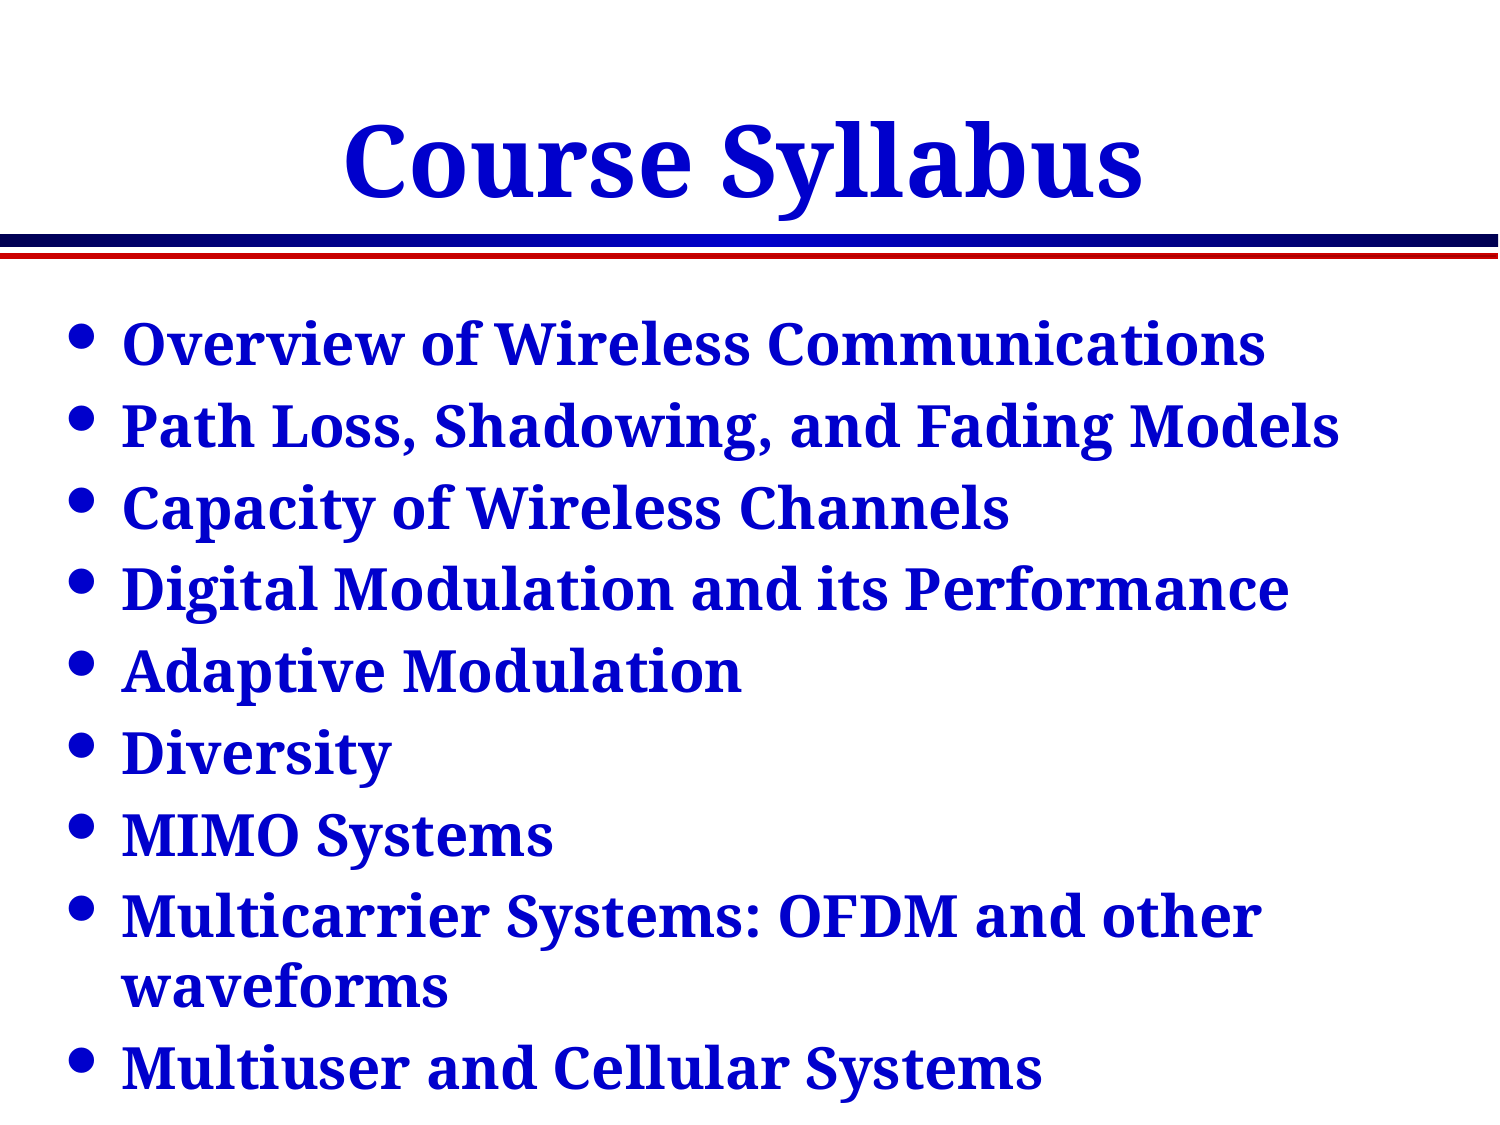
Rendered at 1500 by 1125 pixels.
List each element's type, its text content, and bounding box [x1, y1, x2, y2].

title Course Syllabus [99, 37, 1388, 226]
list Overview of Wireless Communications Path Loss, Shadowing, and Fading Models Capacity of Wireless Channels Digital Modulation and its Performance Adaptive Modulation Diversity MIMO Systems Multicarrier Systems: OFDM and other waveforms Multiuser and Cellular Systems [49, 299, 1438, 976]
